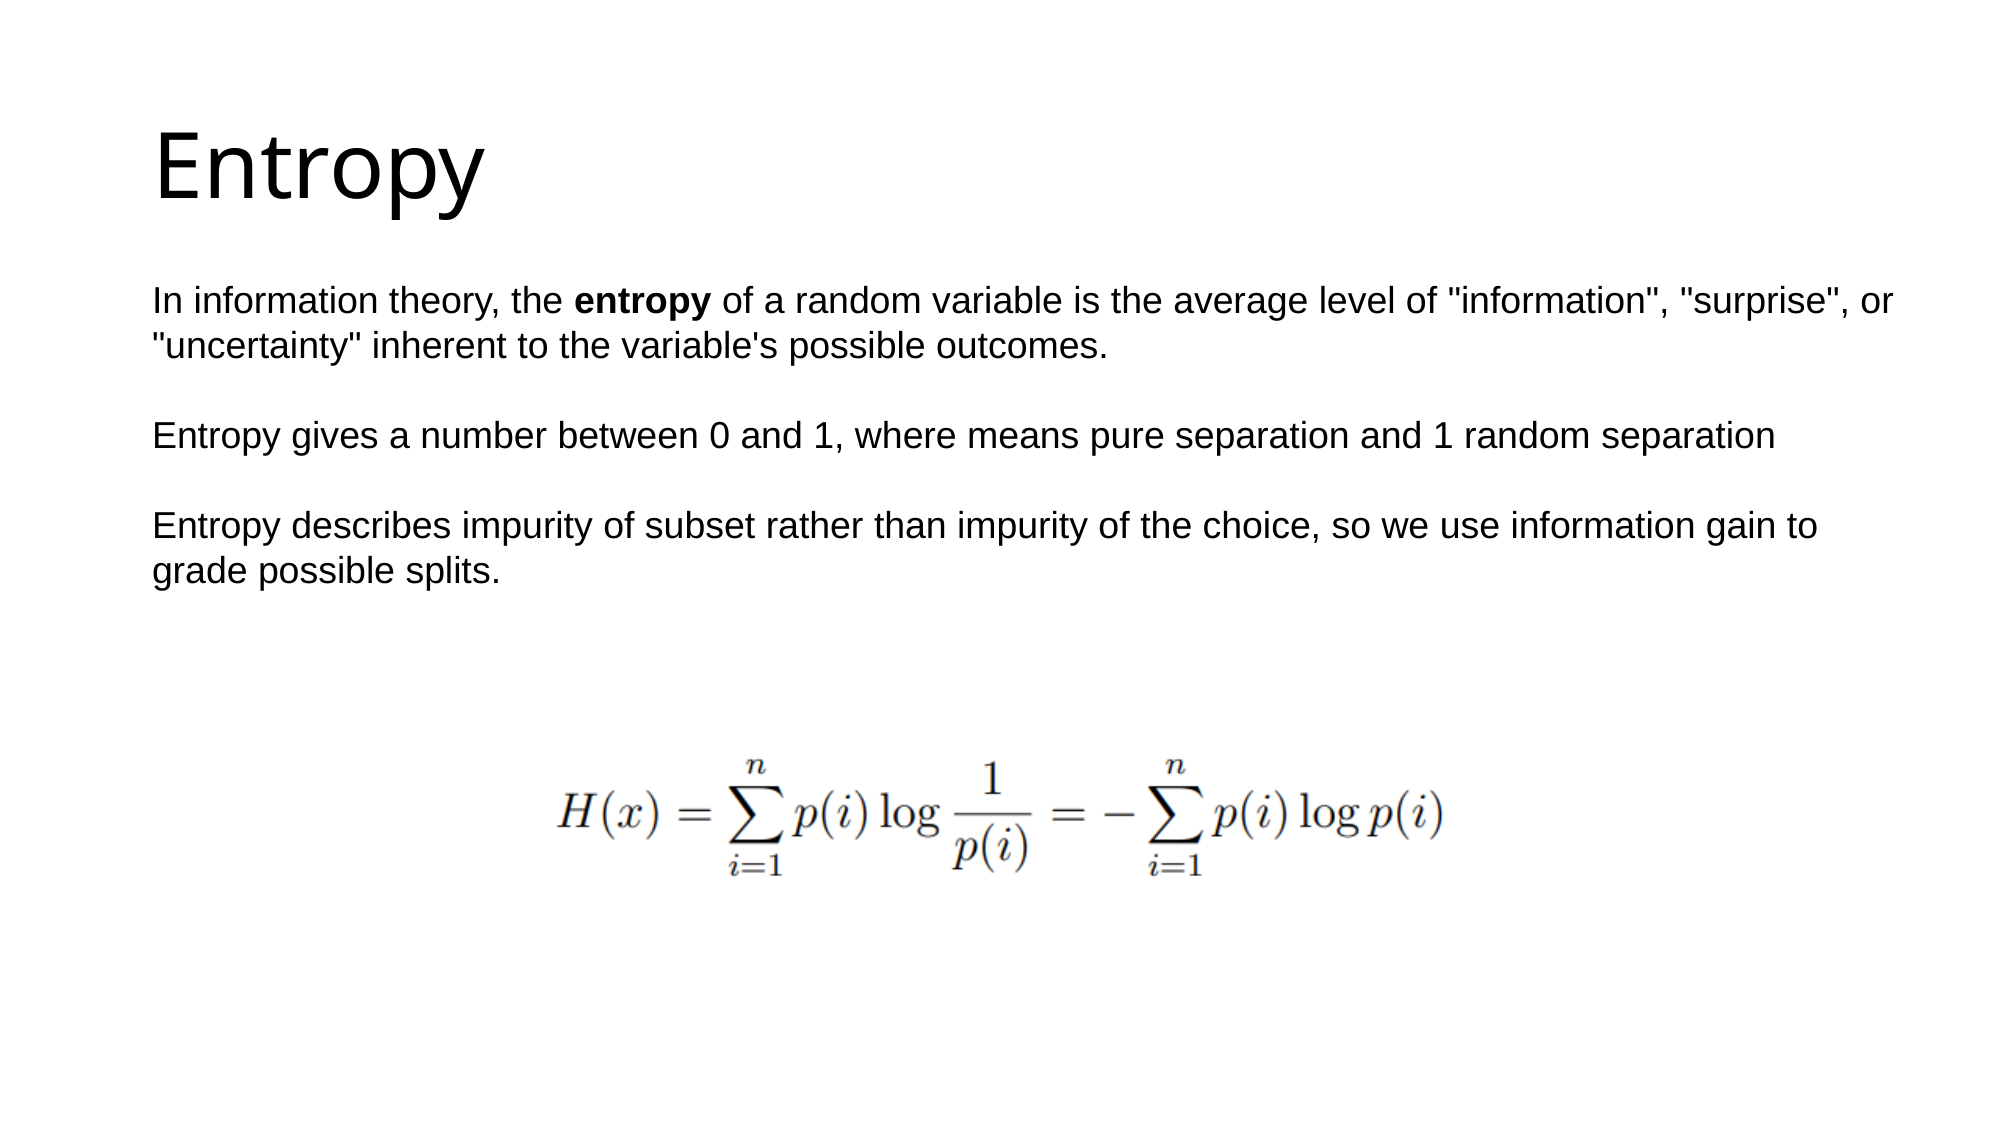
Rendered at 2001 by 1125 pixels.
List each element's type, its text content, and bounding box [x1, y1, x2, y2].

picture [499, 711, 1501, 909]
text_box In information theory, the entropy of a random variable is the average level of "information", "surprise", or "uncertainty" inherent to the variable's possible outcomes. Entropy gives a number between 0 and 1, where means pure separation and 1 random separation Entropy describes impurity of subset rather than impurity of the choice, so we use information gain to grade possible splits. [137, 268, 1910, 599]
title Entropy [137, 59, 1863, 268]
